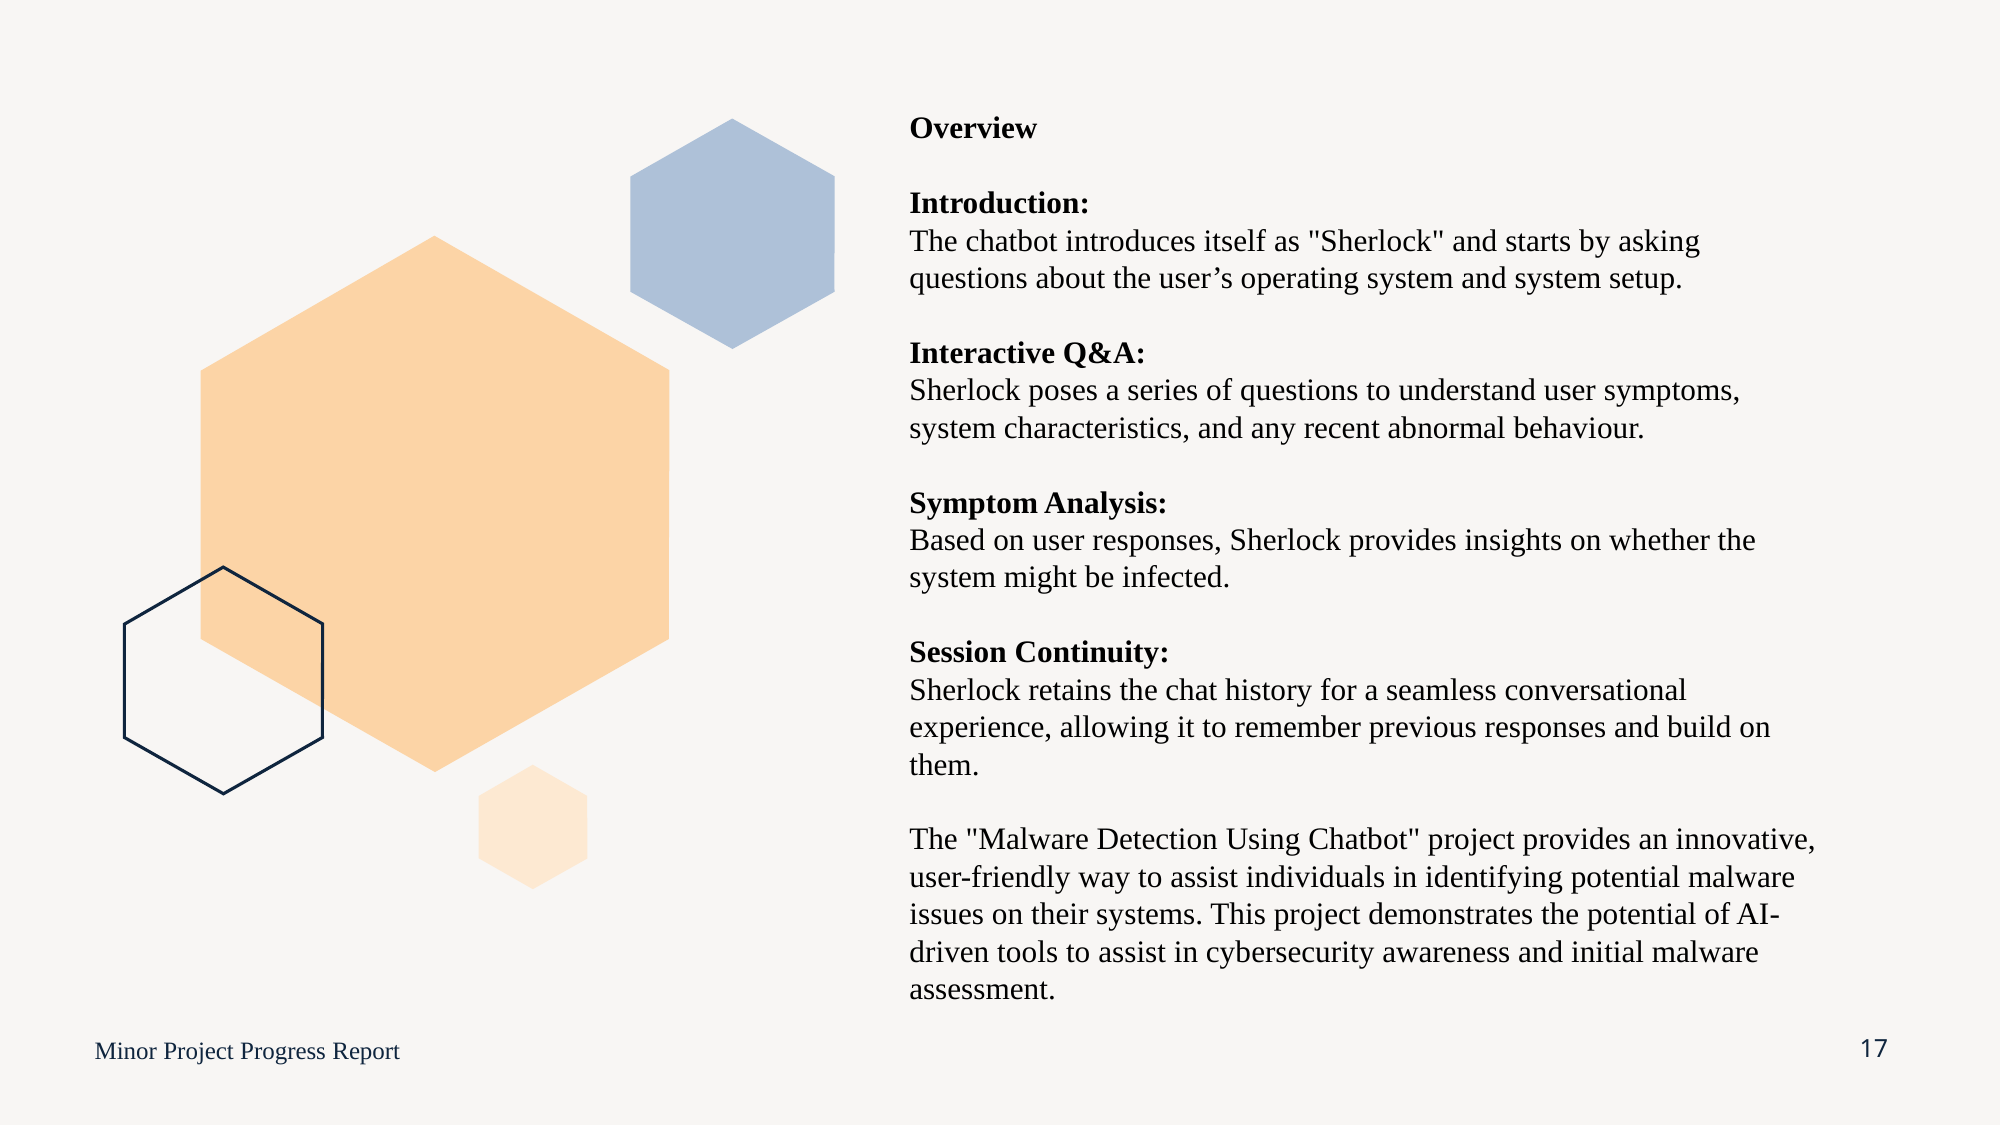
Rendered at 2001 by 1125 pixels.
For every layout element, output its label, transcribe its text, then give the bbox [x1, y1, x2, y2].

footer Minor Project Progress Report [79, 1020, 755, 1080]
list Overview Introduction: The chatbot introduces itself as "Sherlock" and starts by asking questions about the user’s operating system and system setup. Interactive Q&A: Sherlock poses a series of questions to understand user symptoms, system characteristics, and any recent abnormal behaviour. Symptom Analysis: Based on user responses, Sherlock provides insights on whether the system might be infected. Session Continuity: Sherlock retains the chat history for a seamless conversational experience, allowing it to remember previous responses and build on them. The "Malware Detection Using Chatbot" project provides an innovative, user-friendly way to assist individuals in identifying potential malware issues on their systems. This project demonstrates the potential of AI-driven tools to assist in cybersecurity awareness and initial malware assessment. [894, 99, 1837, 1020]
slide_number 17 [1836, 1020, 1912, 1080]
